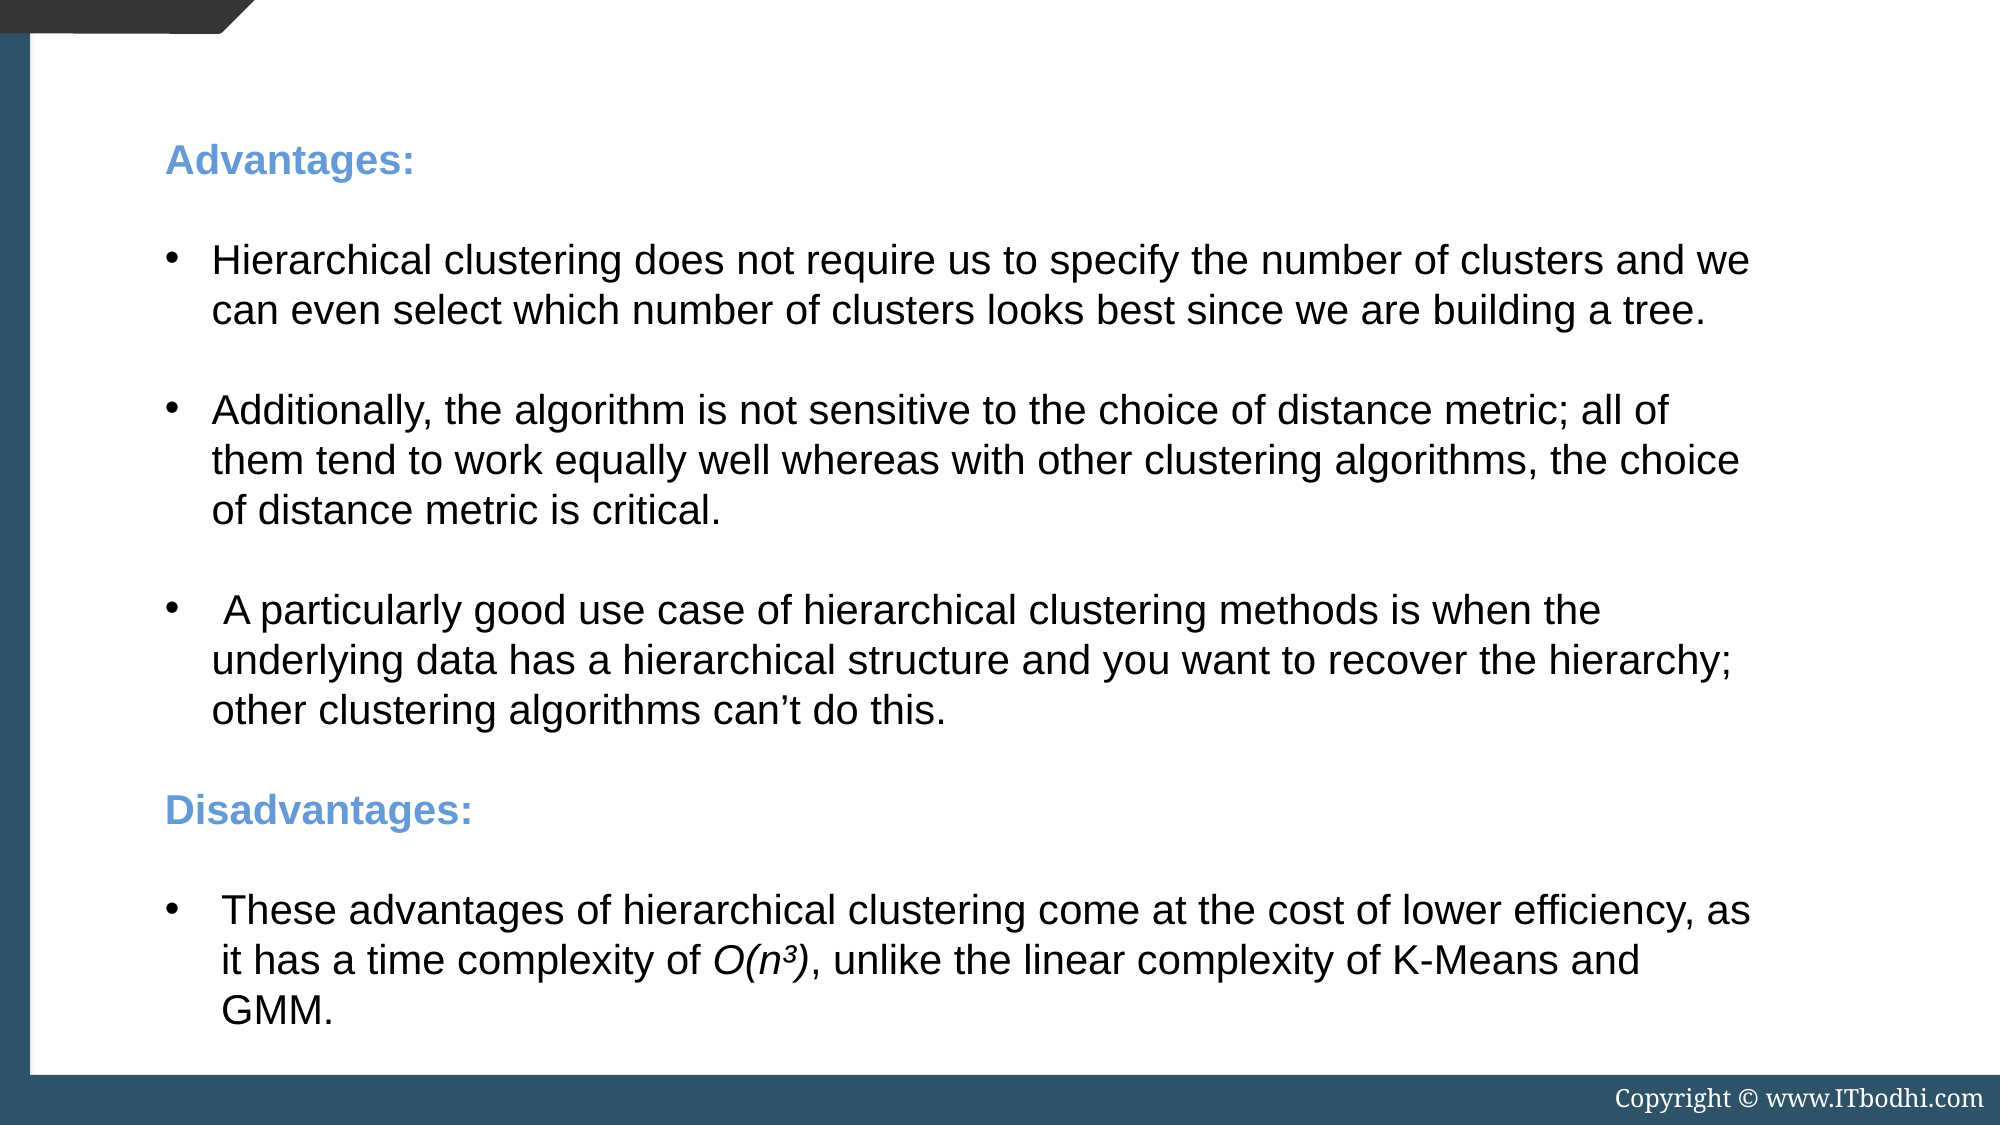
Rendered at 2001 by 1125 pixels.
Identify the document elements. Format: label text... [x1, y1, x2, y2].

text_box Copyright © www.ITbodhi.com [24, 1074, 2000, 1125]
text_box Advantages: Hierarchical clustering does not require us to specify the number of clusters and we can even select which number of clusters looks best since we are building a tree. Additionally, the algorithm is not sensitive to the choice of distance metric; all of them tend to work equally well whereas with other clustering algorithms, the choice of distance metric is critical. A particularly good use case of hierarchical clustering methods is when the underlying data has a hierarchical structure and you want to recover the hierarchy; other clustering algorithms can’t do this. Disadvantages: These advantages of hierarchical clustering come at the cost of lower efficiency, as it has a time complexity of O(n³), unlike the linear complexity of K-Means and GMM. [150, 125, 1775, 1091]
